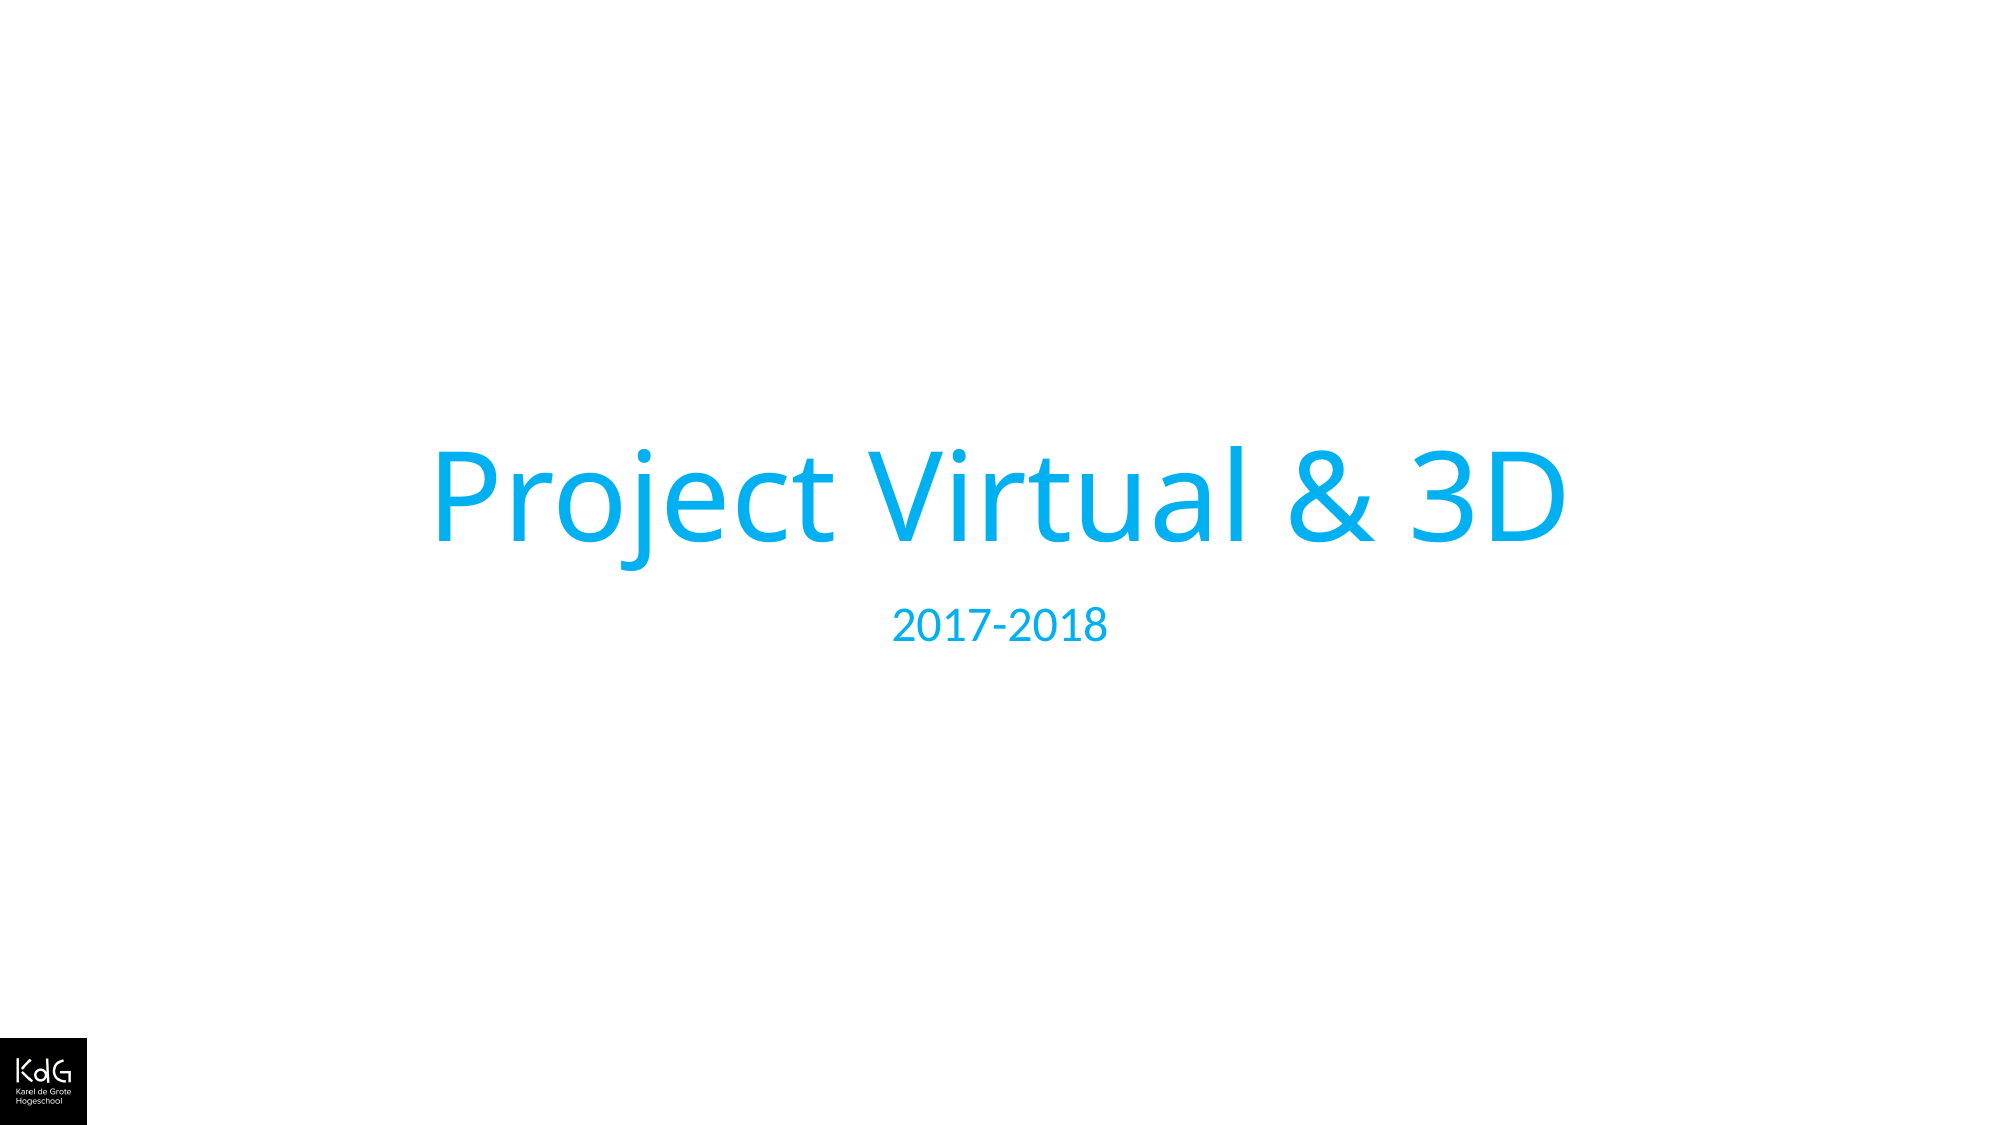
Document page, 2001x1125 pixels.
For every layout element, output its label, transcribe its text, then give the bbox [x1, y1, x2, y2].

subtitle 2017-2018 [249, 590, 1750, 863]
title Project Virtual & 3D [249, 184, 1750, 576]
picture [0, 1038, 87, 1125]
